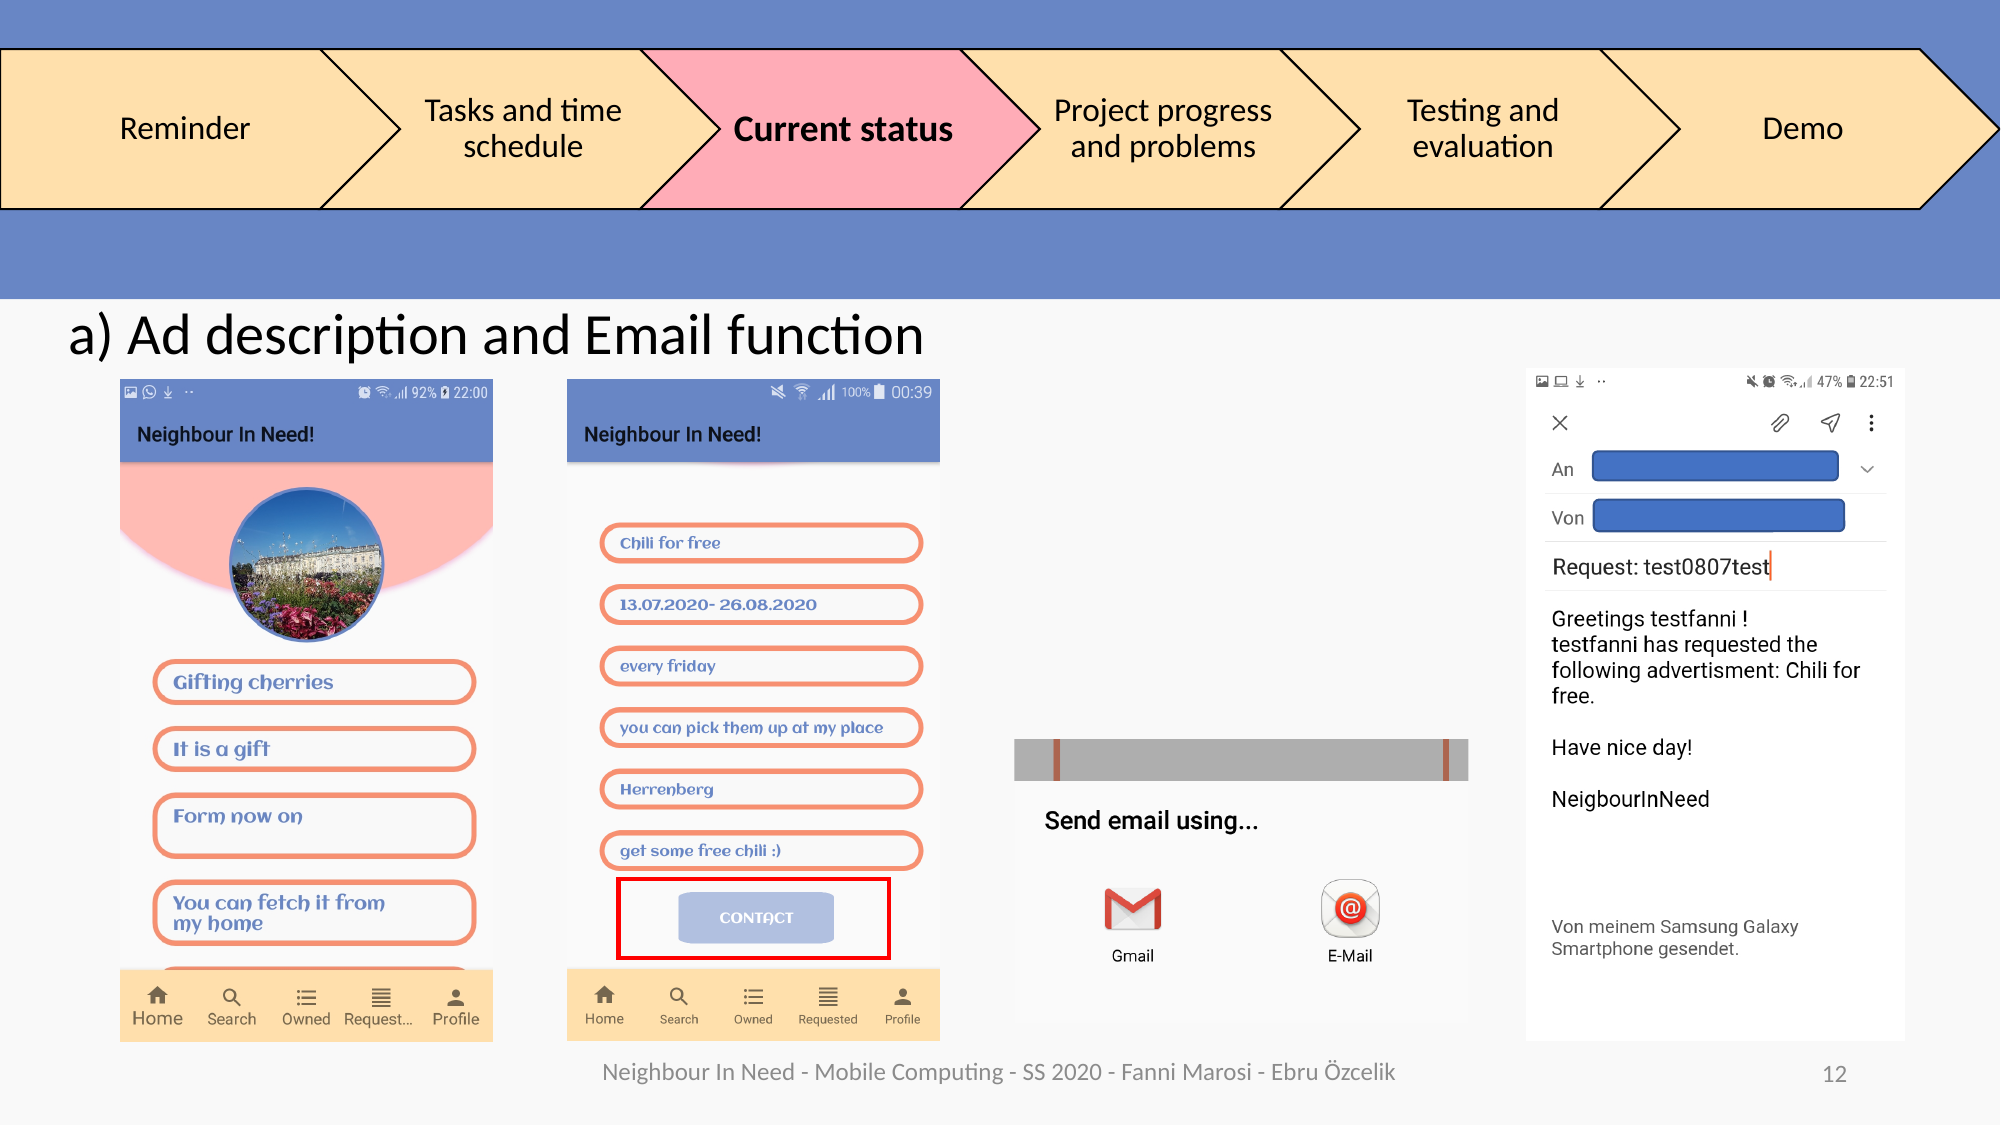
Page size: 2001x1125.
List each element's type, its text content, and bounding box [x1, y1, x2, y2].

footer Neighbour In Need - Mobile Computing - SS 2020 - Fanni Marosi - Ebru Özcelik [473, 1040, 1527, 1101]
slide_number 12 [1412, 1042, 1863, 1103]
picture [1014, 739, 1469, 1023]
picture [1526, 368, 1905, 1041]
picture [567, 379, 940, 1041]
picture [120, 379, 493, 1042]
text_box a) Ad description and Email function [53, 297, 1015, 1068]
